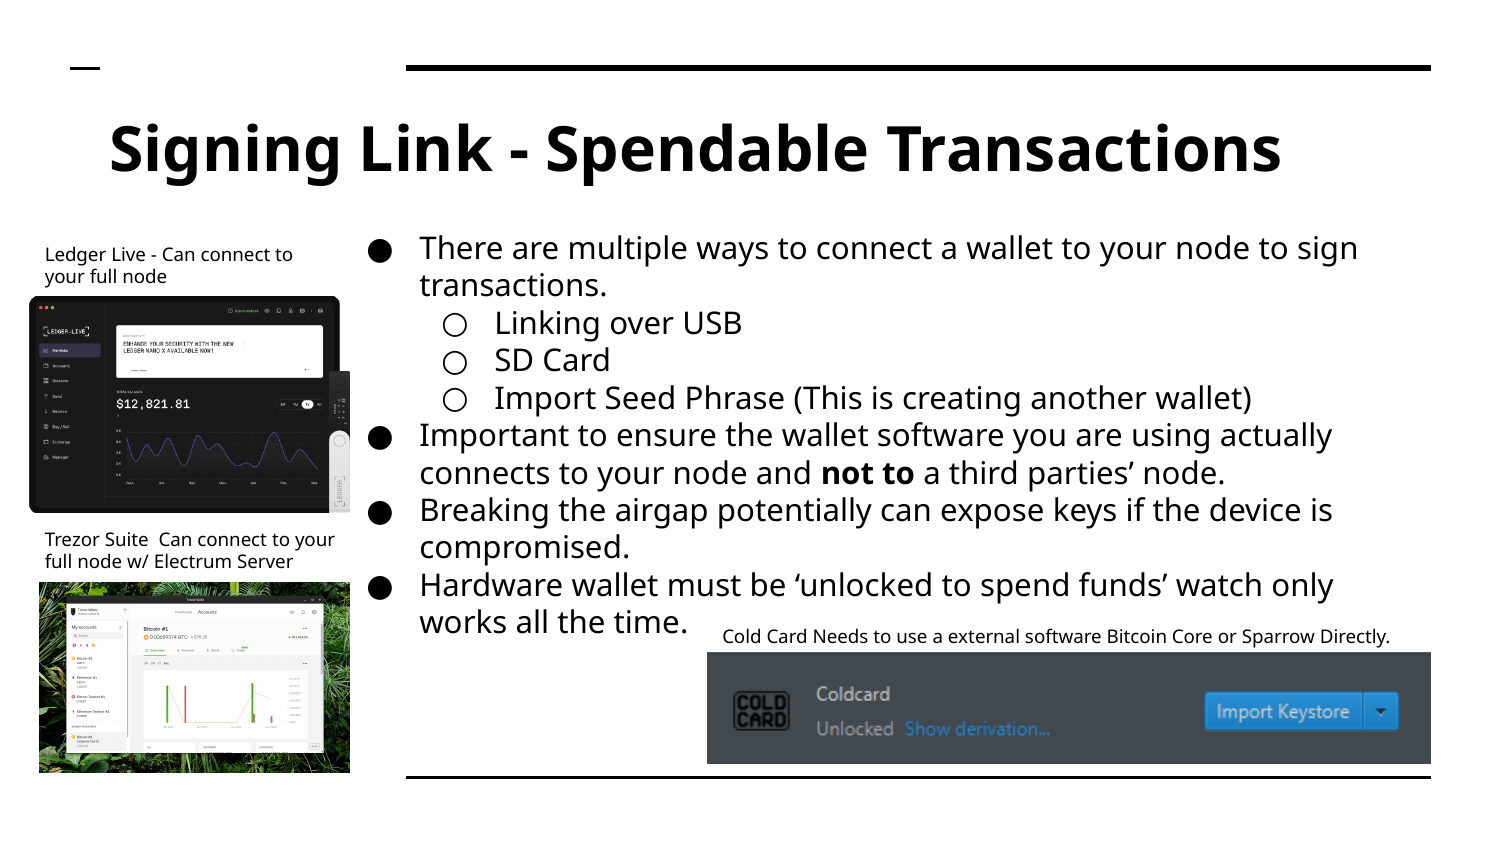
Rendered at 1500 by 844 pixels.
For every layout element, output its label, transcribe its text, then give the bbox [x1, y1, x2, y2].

picture [29, 296, 350, 513]
text_box There are multiple ways to connect a wallet to your node to sign transactions. Linking over USB SD Card Import Seed Phrase (This is creating another wallet) Important to ensure the wallet software you are using actually connects to your node and not to a third parties’ node. Breaking the airgap potentially can expose keys if the device is compromised. Hardware wallet must be ‘unlocked to spend funds’ watch only works all the time. [329, 213, 1431, 656]
text_box Trezor Suite Can connect to your full node w/ Electrum Server [29, 512, 360, 588]
text_box Ledger Live - Can connect to your full node [29, 227, 330, 295]
text_box Cold Card Needs to use a external software Bitcoin Core or Sparrow Directly. [707, 612, 1431, 651]
title Signing Link - Spendable Transactions [94, 94, 1431, 199]
picture [39, 582, 350, 773]
picture [706, 652, 1431, 764]
